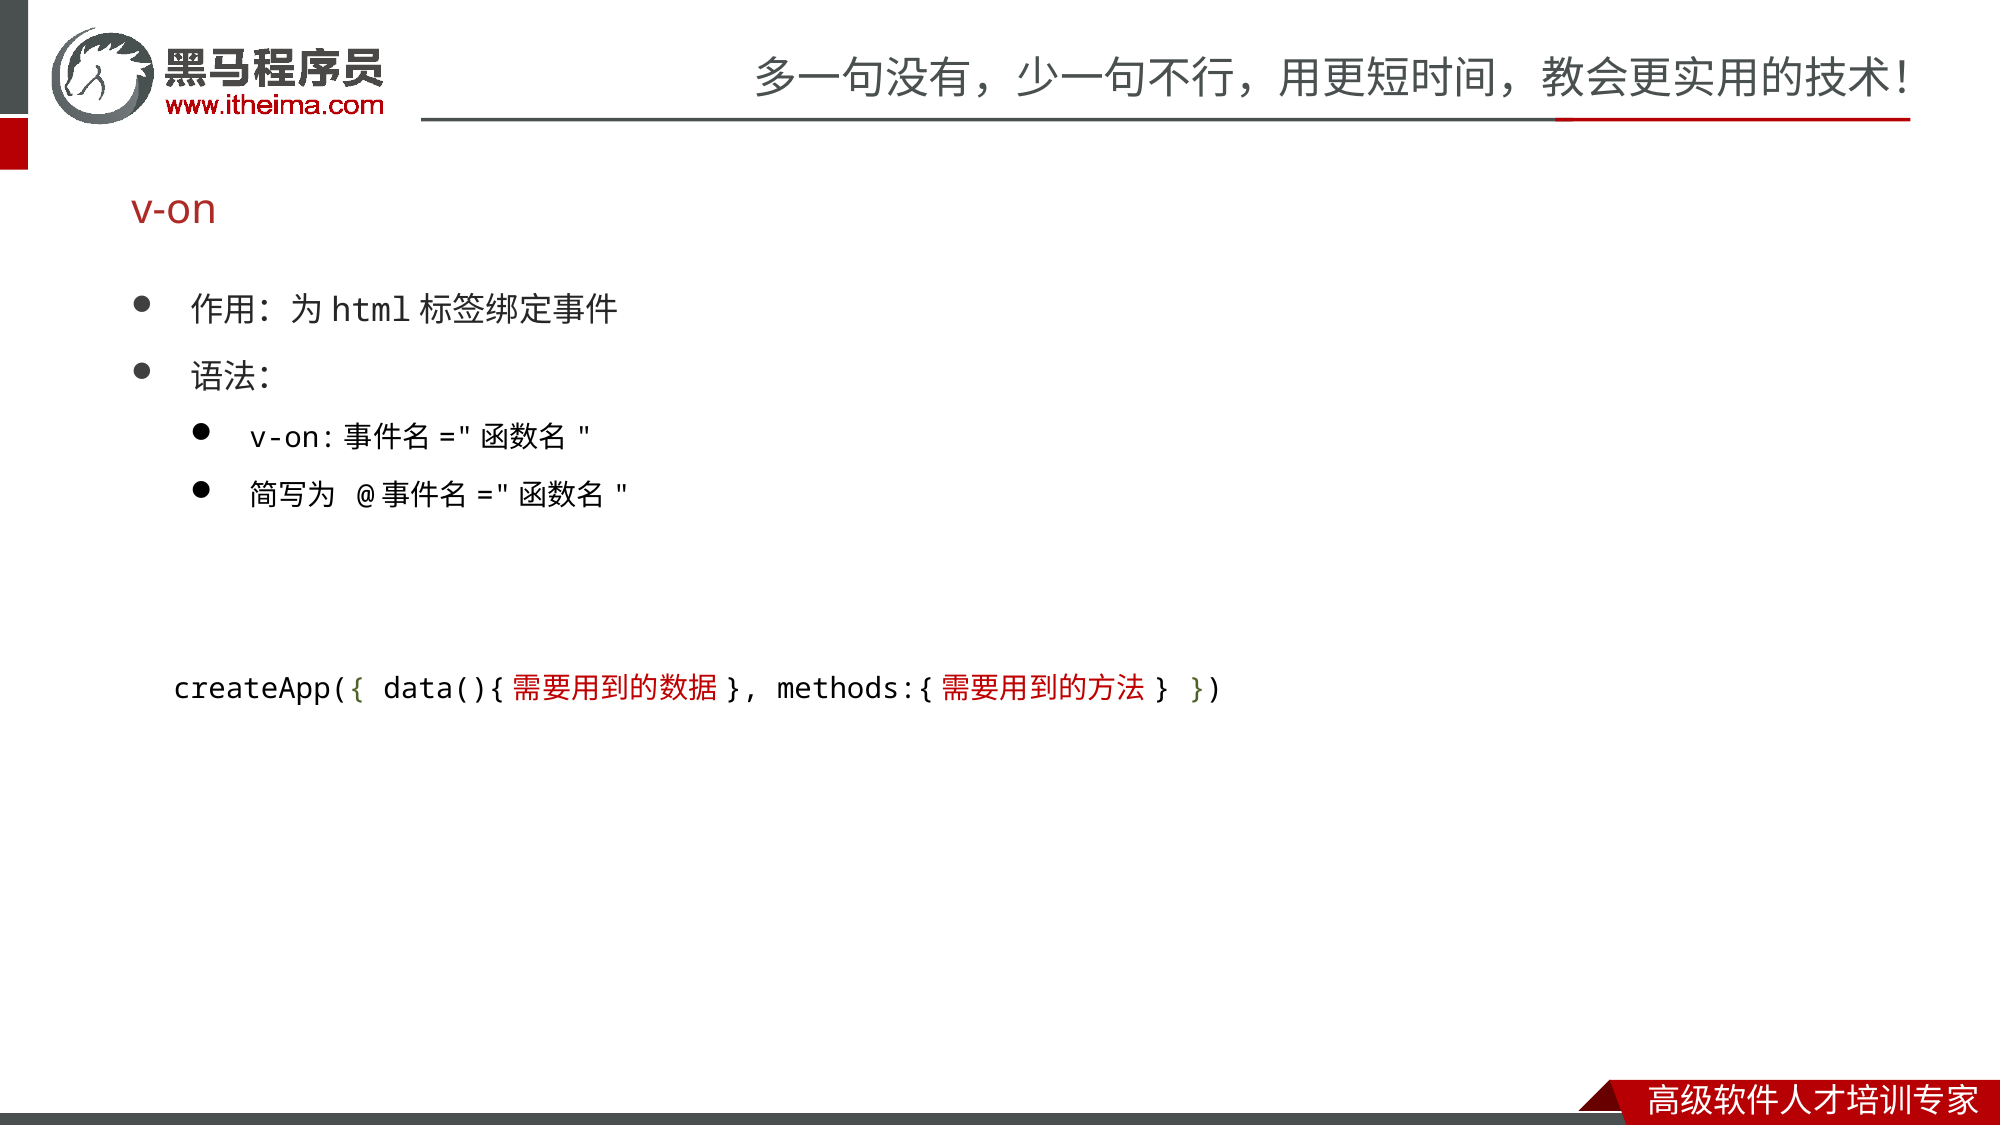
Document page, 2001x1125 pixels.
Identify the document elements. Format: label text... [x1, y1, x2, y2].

title v-on [116, 164, 1880, 250]
list 作用：为html标签绑定事件 语法： v-on:事件名="函数名" 简写为 @事件名="函数名" [116, 260, 1880, 593]
text_box createApp({ data(){需要用到的数据}, methods:{需要用到的方法} }) [158, 661, 1238, 712]
picture [50, 26, 384, 125]
